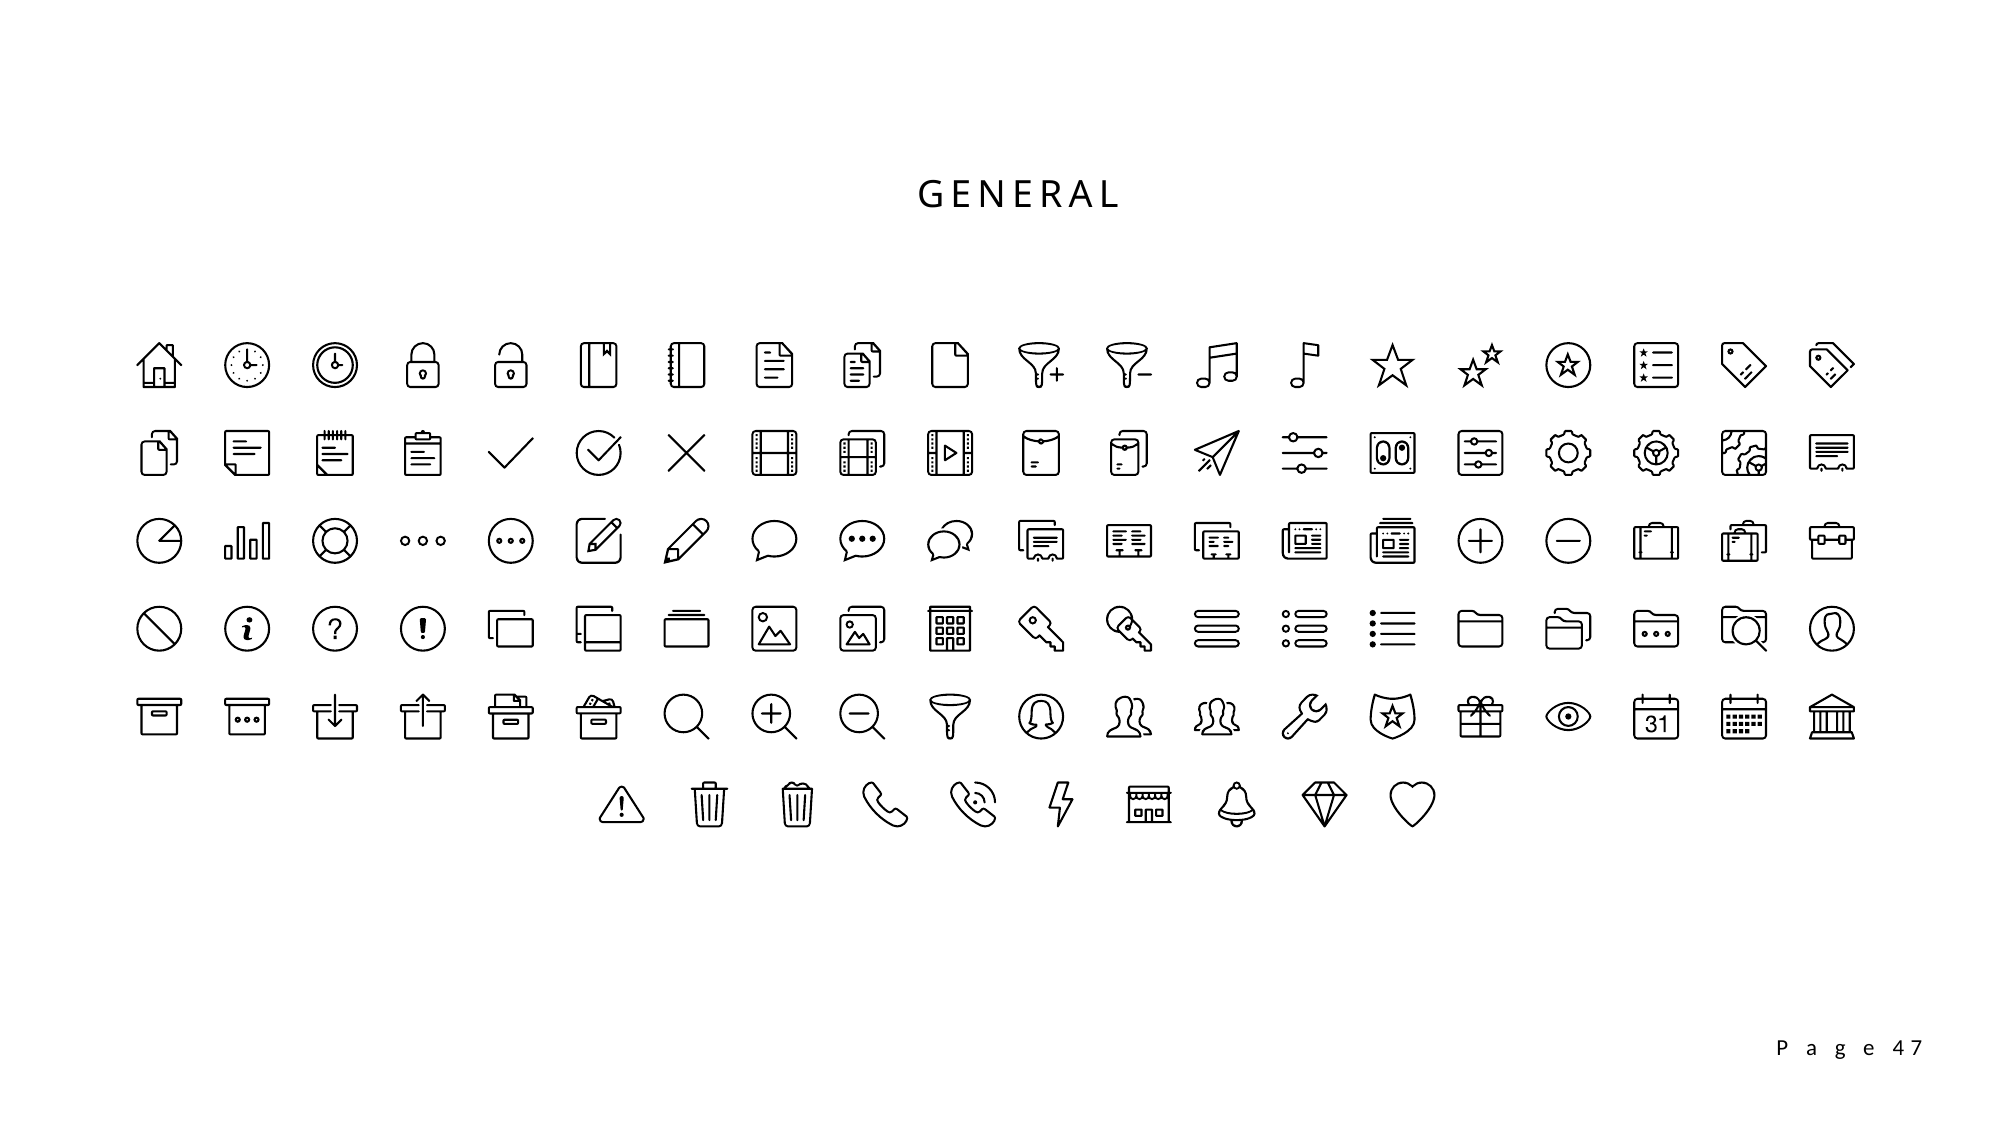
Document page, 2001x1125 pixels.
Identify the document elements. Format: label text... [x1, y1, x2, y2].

text_box GENERAL [697, 156, 1339, 228]
text_box [1110, 438, 1140, 476]
text_box [1389, 781, 1436, 828]
text_box [1294, 639, 1328, 648]
text_box [1301, 781, 1348, 828]
text_box [1808, 434, 1855, 472]
text_box [667, 434, 706, 472]
text_box [399, 535, 411, 547]
text_box [150, 429, 179, 466]
text_box [1480, 342, 1504, 366]
text_box [435, 535, 446, 547]
text_box [667, 613, 706, 617]
text_box [1545, 517, 1592, 564]
text_box [1193, 521, 1232, 552]
text_box [1633, 342, 1680, 389]
text_box [1808, 693, 1855, 740]
text_box [1049, 367, 1065, 382]
text_box [663, 693, 710, 740]
text_box [1721, 528, 1759, 562]
text_box [1018, 693, 1065, 740]
text_box [415, 693, 431, 728]
text_box [1022, 429, 1060, 476]
text_box [1369, 641, 1376, 648]
text_box [853, 342, 882, 378]
text_box [496, 618, 534, 648]
text_box [1018, 605, 1065, 652]
text_box [751, 519, 798, 562]
text_box [1457, 517, 1504, 564]
text_box [1808, 605, 1855, 652]
text_box [1217, 781, 1256, 828]
text_box [404, 429, 442, 476]
text_box [1545, 616, 1583, 650]
text_box [1721, 429, 1768, 476]
text_box [399, 704, 446, 740]
text_box [575, 429, 622, 476]
text_box [1808, 348, 1849, 389]
text_box [487, 437, 534, 469]
text_box [327, 693, 343, 728]
text_box [1633, 609, 1680, 648]
text_box [1106, 342, 1148, 389]
text_box [1369, 526, 1416, 564]
text_box [1281, 447, 1328, 459]
text_box [1457, 695, 1504, 738]
text_box [950, 781, 997, 828]
text_box [1721, 693, 1768, 740]
text_box [249, 538, 258, 560]
text_box [1808, 521, 1855, 560]
text_box [839, 438, 877, 476]
text_box [1281, 432, 1328, 443]
text_box [1457, 609, 1504, 648]
text_box [1193, 609, 1240, 619]
text_box [862, 781, 909, 828]
text_box [1378, 521, 1414, 525]
text_box [312, 704, 359, 740]
text_box [1281, 463, 1328, 474]
text_box [941, 519, 974, 552]
text_box [1193, 624, 1240, 633]
text_box [1553, 607, 1592, 642]
text_box [1281, 639, 1291, 648]
text_box [663, 517, 710, 564]
text_box [929, 693, 972, 740]
text_box [1815, 342, 1855, 369]
text_box [487, 693, 534, 740]
text_box [755, 342, 794, 389]
text_box [224, 697, 271, 736]
text_box [751, 693, 798, 740]
text_box [224, 544, 233, 560]
text_box [1026, 528, 1065, 562]
text_box [1106, 605, 1153, 652]
text_box [312, 517, 359, 564]
text_box [136, 697, 183, 736]
text_box [1048, 781, 1074, 828]
text_box [927, 429, 974, 476]
text_box [751, 429, 798, 476]
text_box [839, 519, 886, 562]
text_box [1195, 342, 1238, 389]
text_box [487, 517, 534, 564]
text_box [843, 352, 871, 389]
text_box [1193, 639, 1240, 648]
text_box [224, 429, 271, 476]
text_box [847, 605, 886, 644]
text_box [1369, 609, 1376, 617]
text_box [236, 526, 246, 560]
text_box [575, 605, 614, 644]
text_box [136, 517, 183, 564]
text_box [136, 342, 183, 389]
text_box [1633, 693, 1680, 740]
text_box [487, 609, 526, 640]
text_box [1369, 342, 1416, 389]
text_box [1294, 609, 1328, 619]
text_box [1721, 342, 1768, 389]
text_box [1193, 429, 1240, 476]
text_box [1106, 524, 1153, 558]
text_box [927, 530, 961, 562]
text_box [1457, 356, 1489, 389]
text_box [583, 614, 622, 652]
text_box [667, 342, 706, 389]
text_box [224, 605, 271, 652]
text_box [316, 429, 354, 476]
text_box [931, 342, 969, 389]
text_box [406, 342, 440, 389]
text_box [1106, 695, 1153, 738]
text_box [1721, 605, 1768, 652]
text_box [1545, 701, 1592, 732]
text_box [1369, 620, 1376, 627]
text_box [140, 440, 168, 476]
text_box [494, 342, 528, 389]
text_box [224, 342, 271, 389]
text_box [1202, 530, 1240, 560]
text_box [663, 618, 710, 648]
text_box [1018, 519, 1056, 552]
text_box [312, 605, 359, 652]
text_box [1018, 342, 1060, 389]
text_box [690, 781, 729, 828]
text_box [417, 535, 429, 547]
text_box [598, 785, 645, 824]
text_box [399, 605, 446, 652]
text_box [1294, 624, 1328, 633]
text_box [1118, 429, 1148, 468]
text_box [1290, 342, 1320, 389]
text_box [781, 781, 814, 828]
text_box [575, 517, 622, 564]
text_box [312, 342, 359, 389]
text_box [136, 605, 183, 652]
text_box [579, 342, 618, 389]
text_box [575, 694, 622, 740]
text_box [1369, 630, 1376, 638]
text_box [1281, 521, 1328, 560]
text_box [1369, 432, 1416, 474]
text_box [1545, 429, 1592, 476]
text_box [1281, 624, 1291, 633]
text_box [1457, 429, 1504, 476]
text_box [1633, 521, 1680, 560]
text_box [1633, 429, 1680, 476]
text_box [751, 605, 798, 652]
text_box [261, 521, 271, 560]
text_box [1545, 342, 1592, 389]
text_box [839, 693, 886, 740]
text_box [1193, 697, 1240, 736]
text_box [1125, 785, 1172, 824]
text_box [847, 429, 886, 468]
text_box [927, 605, 974, 652]
text_box [1281, 609, 1291, 619]
text_box [1729, 519, 1768, 554]
text_box [1281, 693, 1328, 740]
text_box [839, 614, 877, 652]
text_box [1369, 693, 1416, 740]
